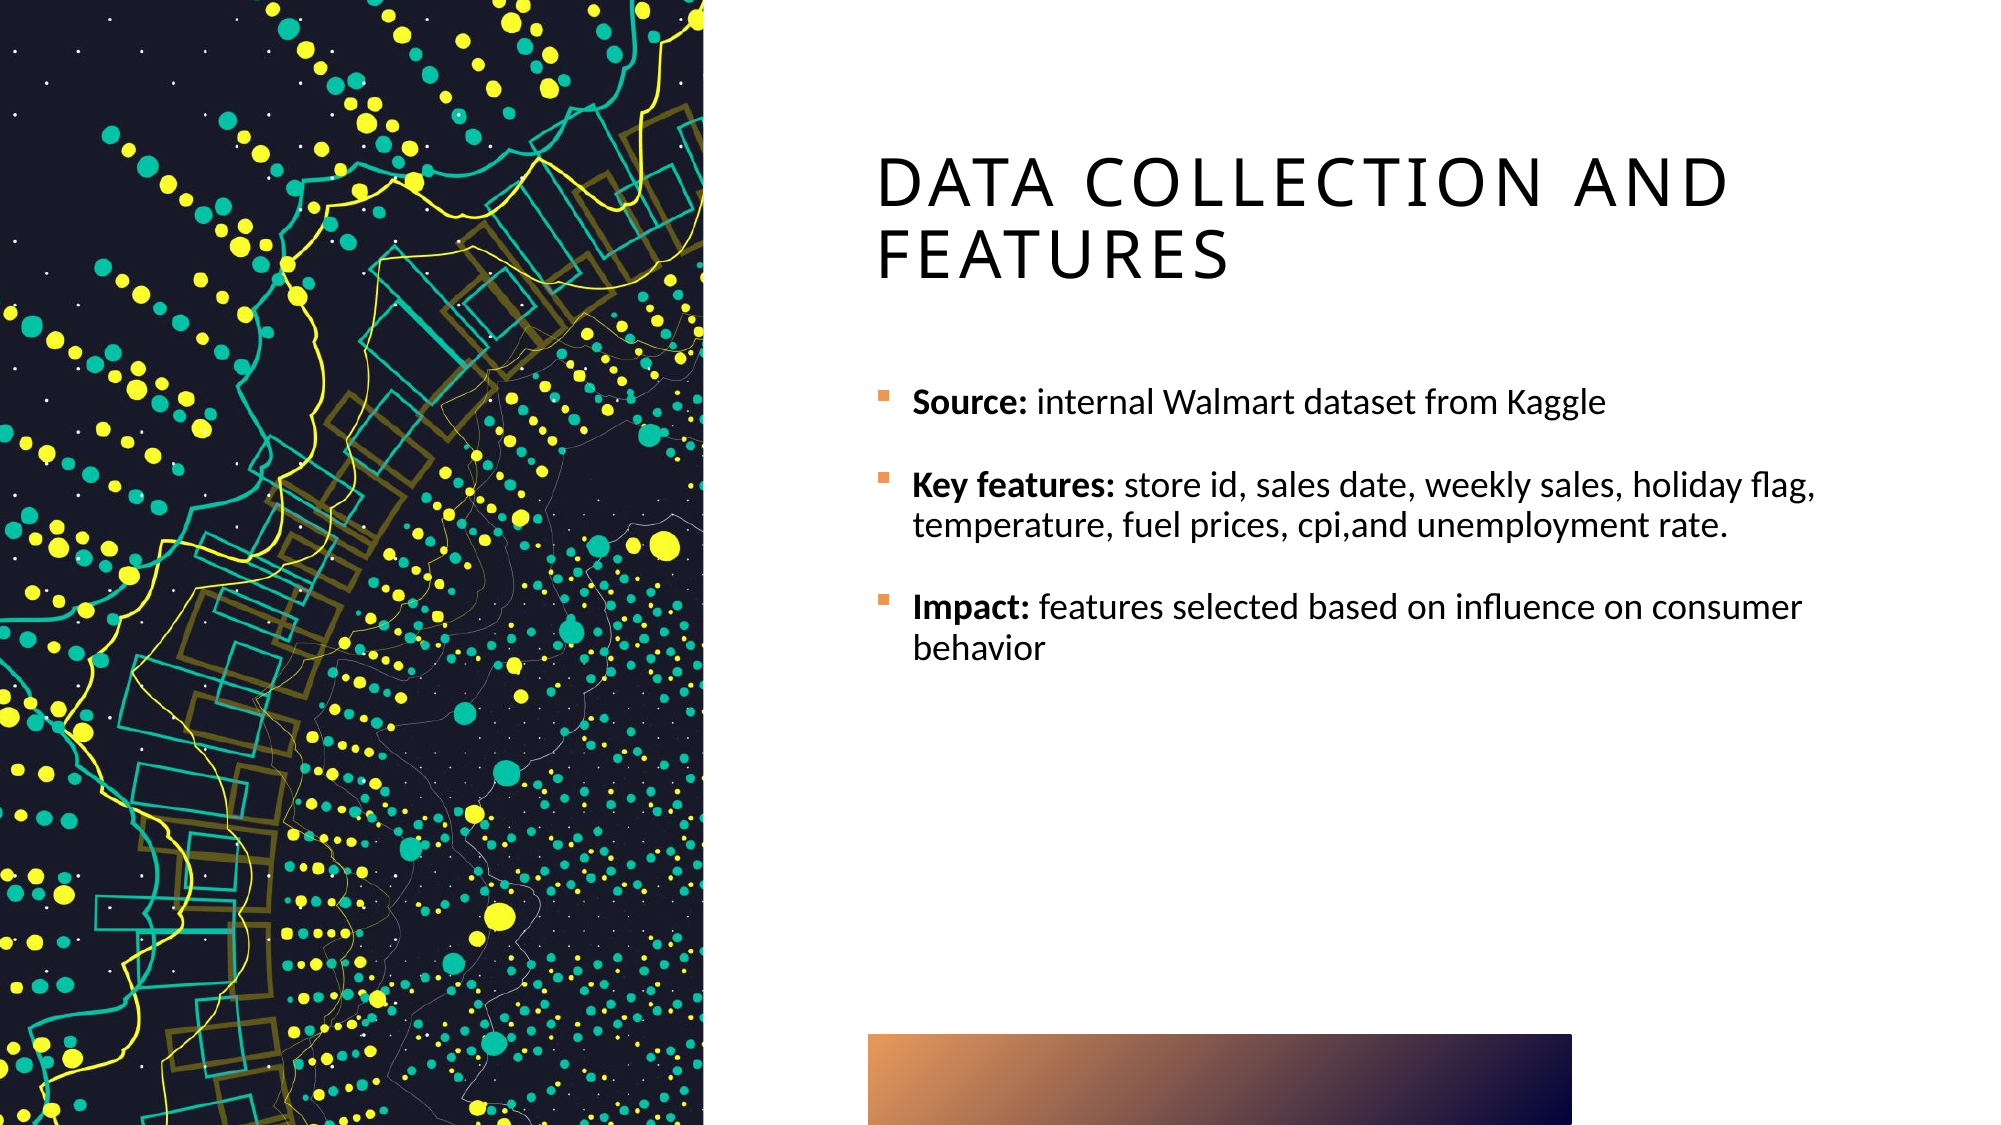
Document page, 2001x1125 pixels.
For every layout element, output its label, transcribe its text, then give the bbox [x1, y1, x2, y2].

list Source: internal Walmart dataset from Kaggle Key features: store id, sales date, weekly sales, holiday flag, temperature, fuel prices, cpi,and unemployment rate. Impact: features selected based on influence on consumer behavior [859, 375, 1884, 945]
picture [0, 0, 704, 1125]
title Data collection and features [859, 76, 1884, 357]
